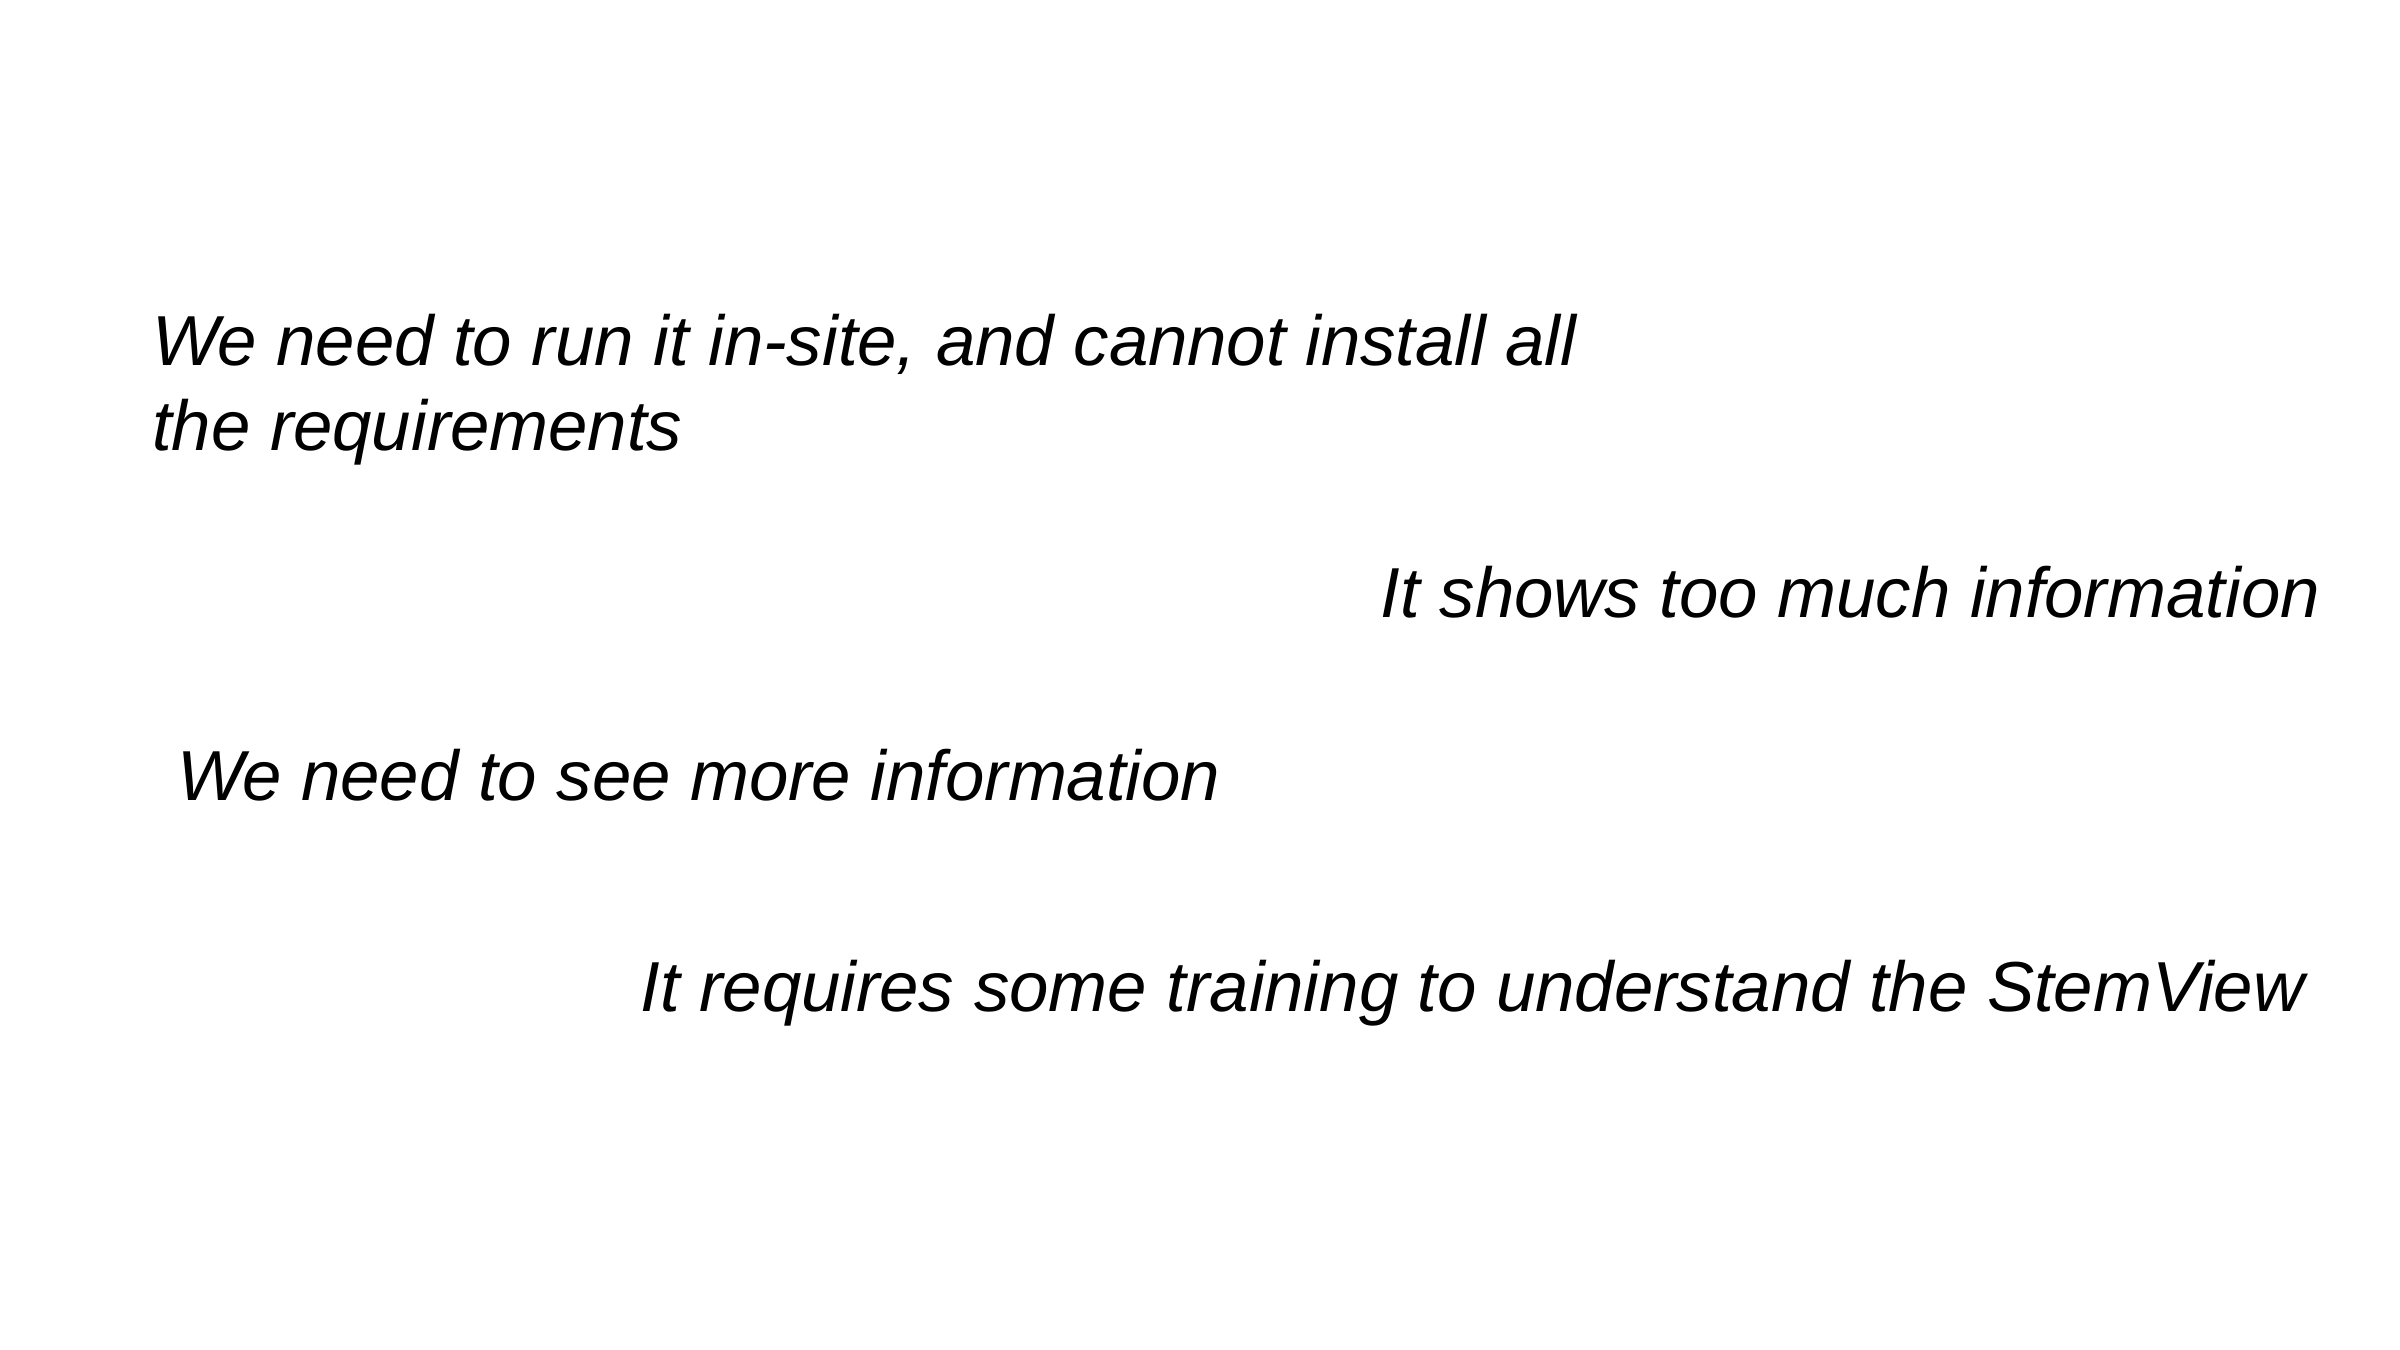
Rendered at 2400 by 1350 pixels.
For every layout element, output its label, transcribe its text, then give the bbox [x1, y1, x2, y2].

text_box We need to run it in-site, and cannot install all the requirements [137, 287, 1688, 472]
text_box It requires some training to understand the StemView [493, 933, 2321, 1034]
text_box We need to see more information [162, 721, 1383, 822]
text_box It shows too much information [1315, 538, 2336, 639]
